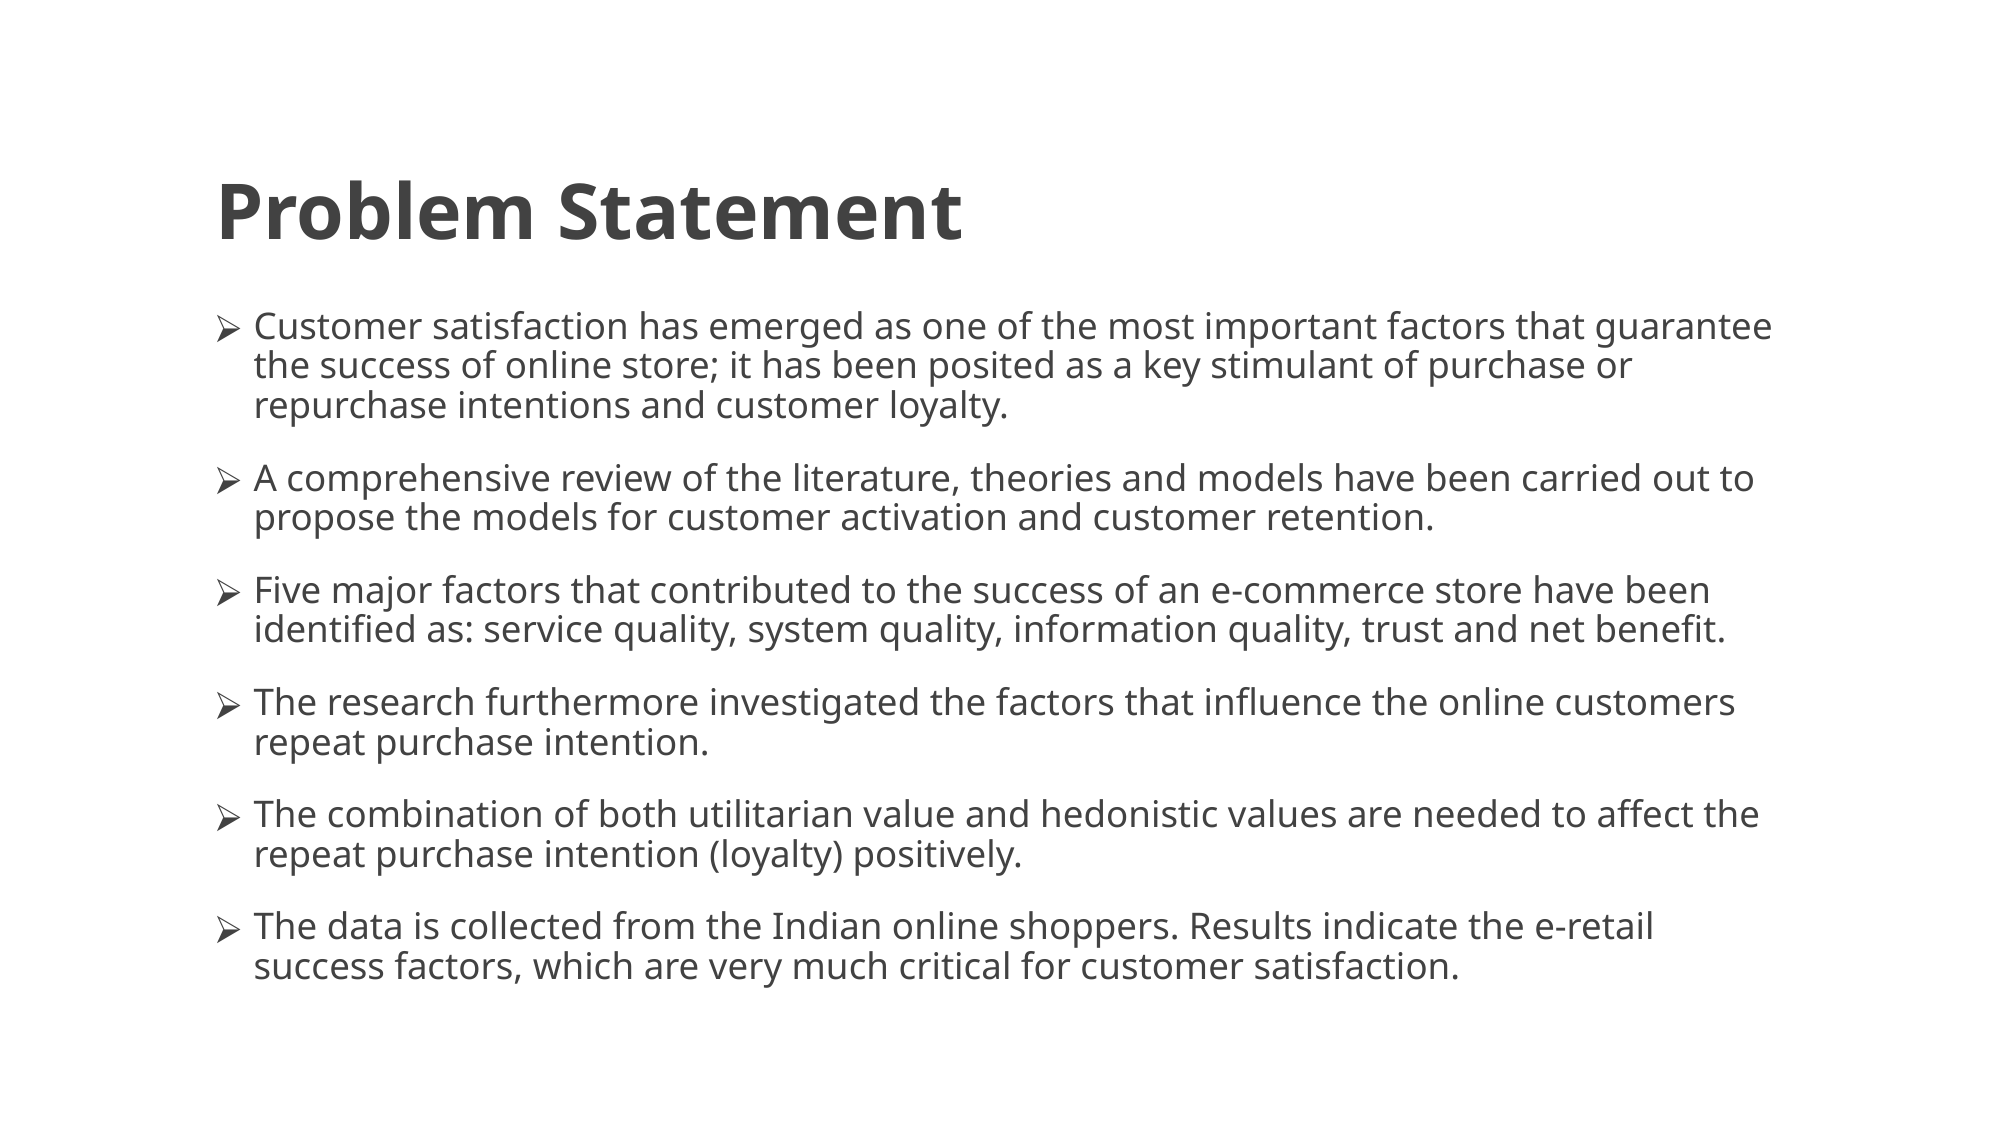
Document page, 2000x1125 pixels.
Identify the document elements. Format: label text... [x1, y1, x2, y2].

title Problem Statement [199, 70, 1800, 263]
list Customer satisfaction has emerged as one of the most important factors that guarantee the success of online store; it has been posited as a key stimulant of purchase or repurchase intentions and customer loyalty. A comprehensive review of the literature, theories and models have been carried out to propose the models for customer activation and customer retention. Five major factors that contributed to the success of an e-commerce store have been identified as: service quality, system quality, information quality, trust and net benefit. The research furthermore investigated the factors that influence the online customers repeat purchase intention. The combination of both utilitarian value and hedonistic values are needed to affect the repeat purchase intention (loyalty) positively. The data is collected from the Indian online shoppers. Results indicate the e-retail success factors, which are very much critical for customer satisfaction. [199, 299, 1800, 1000]
